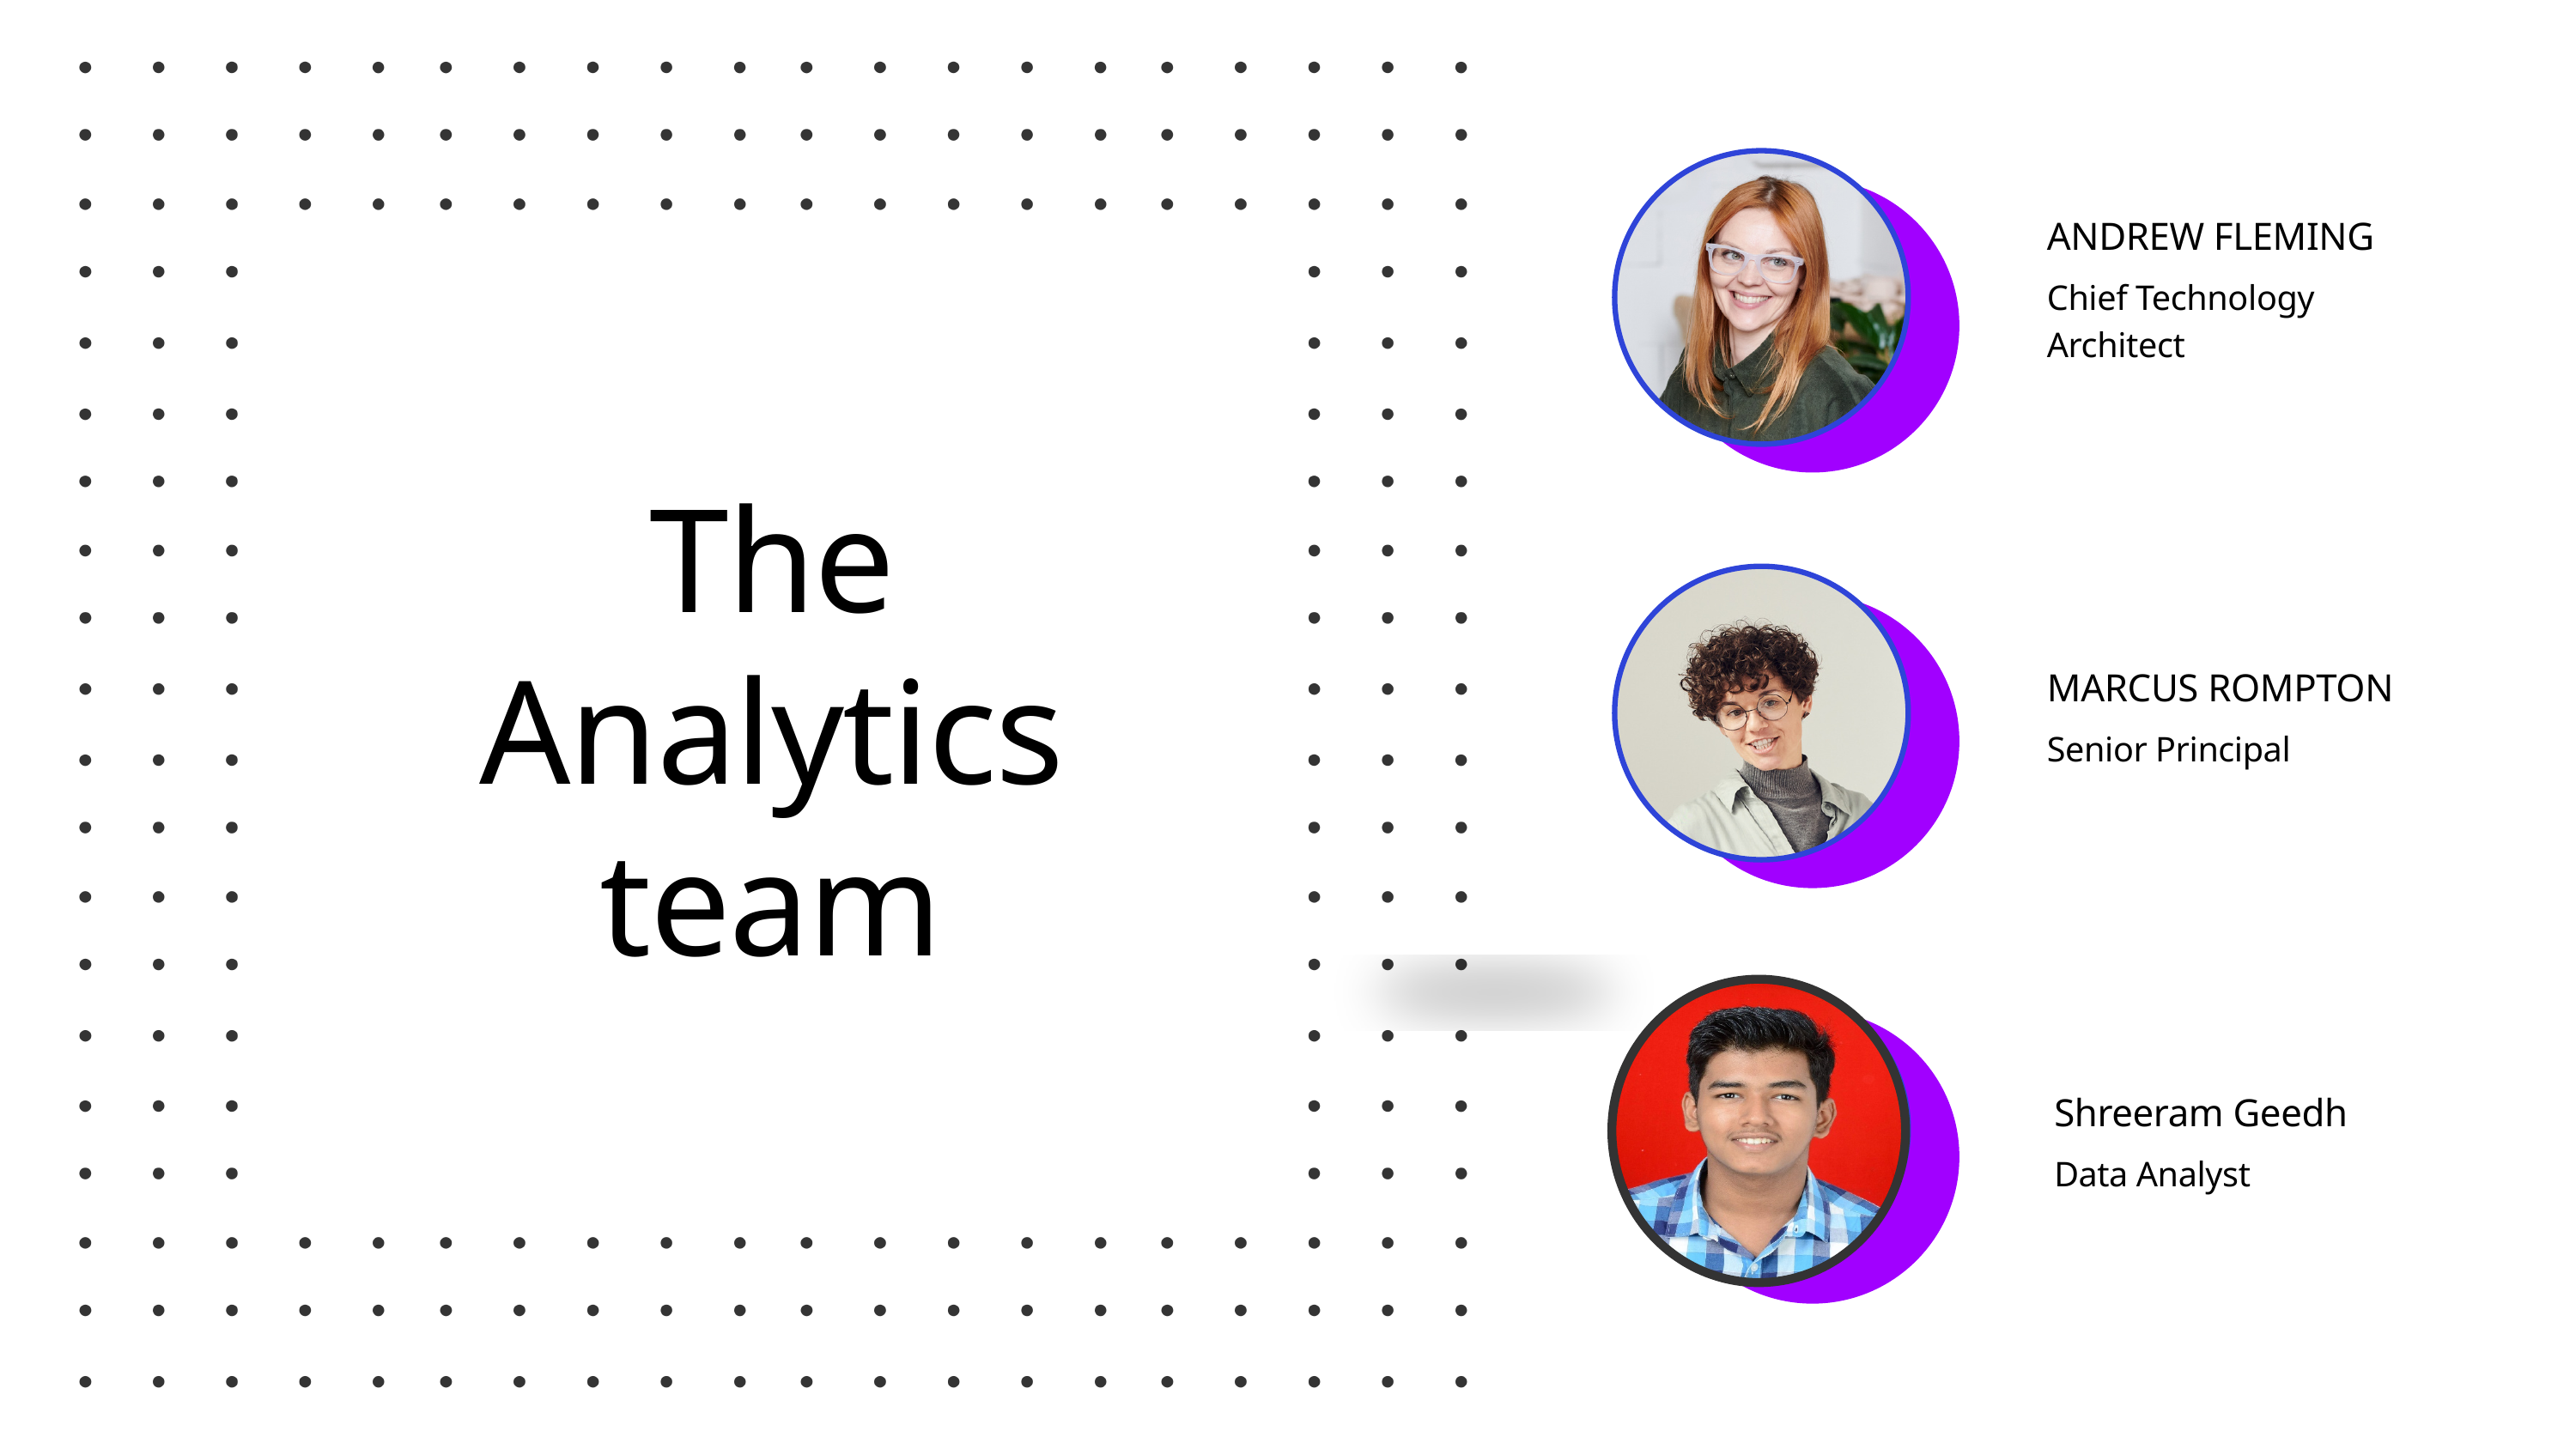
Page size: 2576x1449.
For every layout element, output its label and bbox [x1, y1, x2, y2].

text_box [1607, 975, 1916, 1282]
text_box [2054, 1081, 2423, 1191]
text_box [1607, 563, 1916, 863]
text_box [1665, 179, 1960, 473]
picture [1611, 979, 1906, 1283]
text_box [1607, 144, 1916, 451]
text_box [70, 57, 1472, 1392]
text_box [2046, 656, 2416, 770]
text_box [1665, 1009, 1960, 1304]
text_box [1665, 594, 1960, 888]
text_box [2046, 204, 2416, 367]
